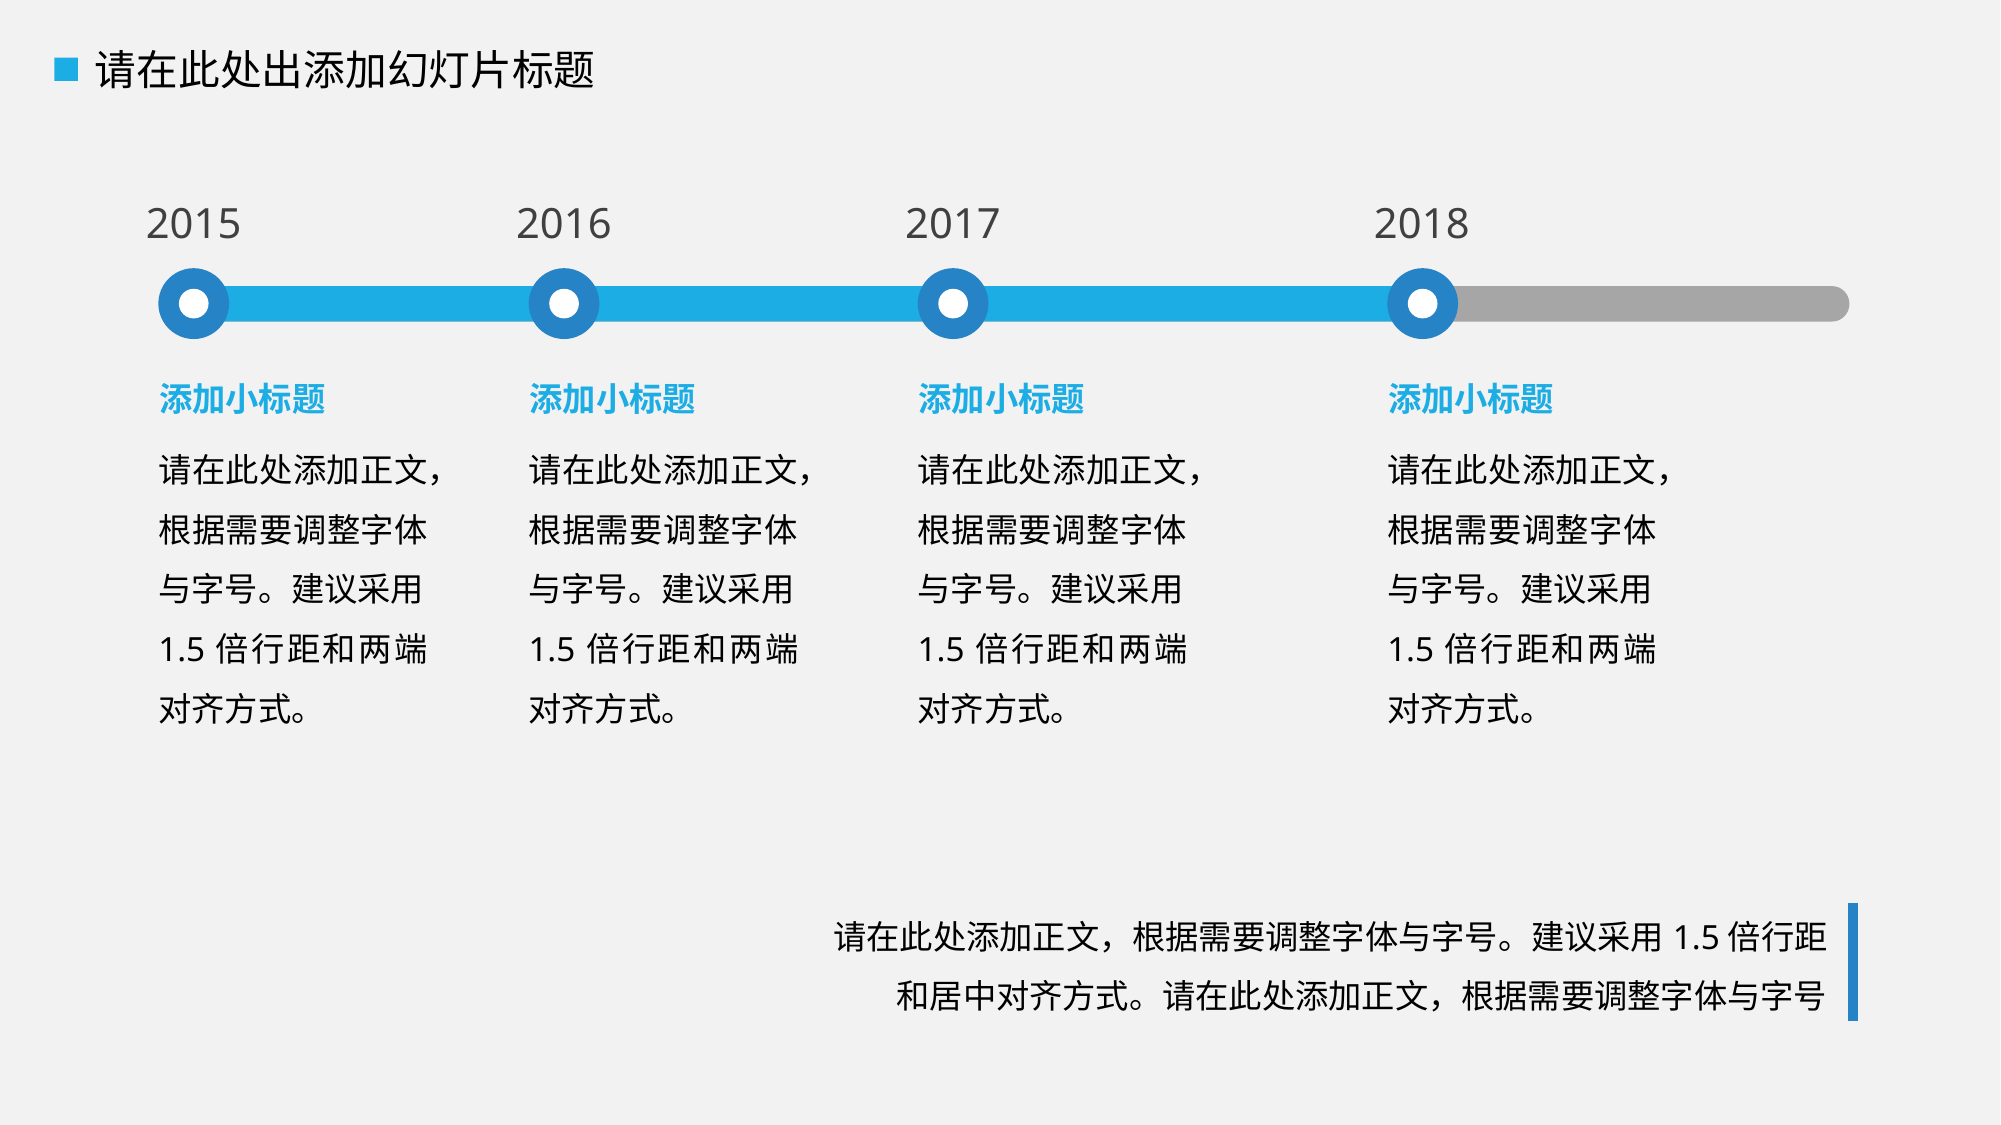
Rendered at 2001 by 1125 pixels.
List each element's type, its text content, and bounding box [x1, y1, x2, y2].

text_box [989, 285, 1387, 323]
text_box 2015 [131, 189, 257, 254]
text_box 2016 [501, 189, 627, 254]
text_box 请在此处添加正文，根据需要调整字体与字号。建议采用1.5倍行距和两端对齐方式。 [917, 421, 1188, 736]
text_box 添加小标题 [529, 370, 697, 421]
text_box 添加小标题 [1388, 370, 1555, 421]
text_box 请在此处添加正文，根据需要调整字体与字号。建议采用1.5倍行距和居中对齐方式。请在此处添加正文，根据需要调整字体与字号 [806, 888, 1828, 1023]
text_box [158, 268, 230, 340]
text_box 请在此处添加正文，根据需要调整字体与字号。建议采用1.5倍行距和两端对齐方式。 [528, 421, 799, 736]
text_box 请在此处添加正文，根据需要调整字体与字号。建议采用1.5倍行距和两端对齐方式。 [1387, 421, 1657, 736]
text_box 2018 [1359, 189, 1485, 254]
text_box 添加小标题 [918, 370, 1086, 421]
text_box 2017 [890, 189, 1016, 254]
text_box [1387, 268, 1459, 340]
text_box [600, 285, 917, 323]
text_box [230, 285, 528, 323]
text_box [54, 36, 614, 103]
text_box [1459, 285, 1851, 323]
text_box 添加小标题 [159, 370, 326, 421]
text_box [917, 268, 989, 340]
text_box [528, 268, 600, 340]
text_box 请在此处添加正文，根据需要调整字体与字号。建议采用1.5倍行距和两端对齐方式。 [158, 421, 428, 736]
